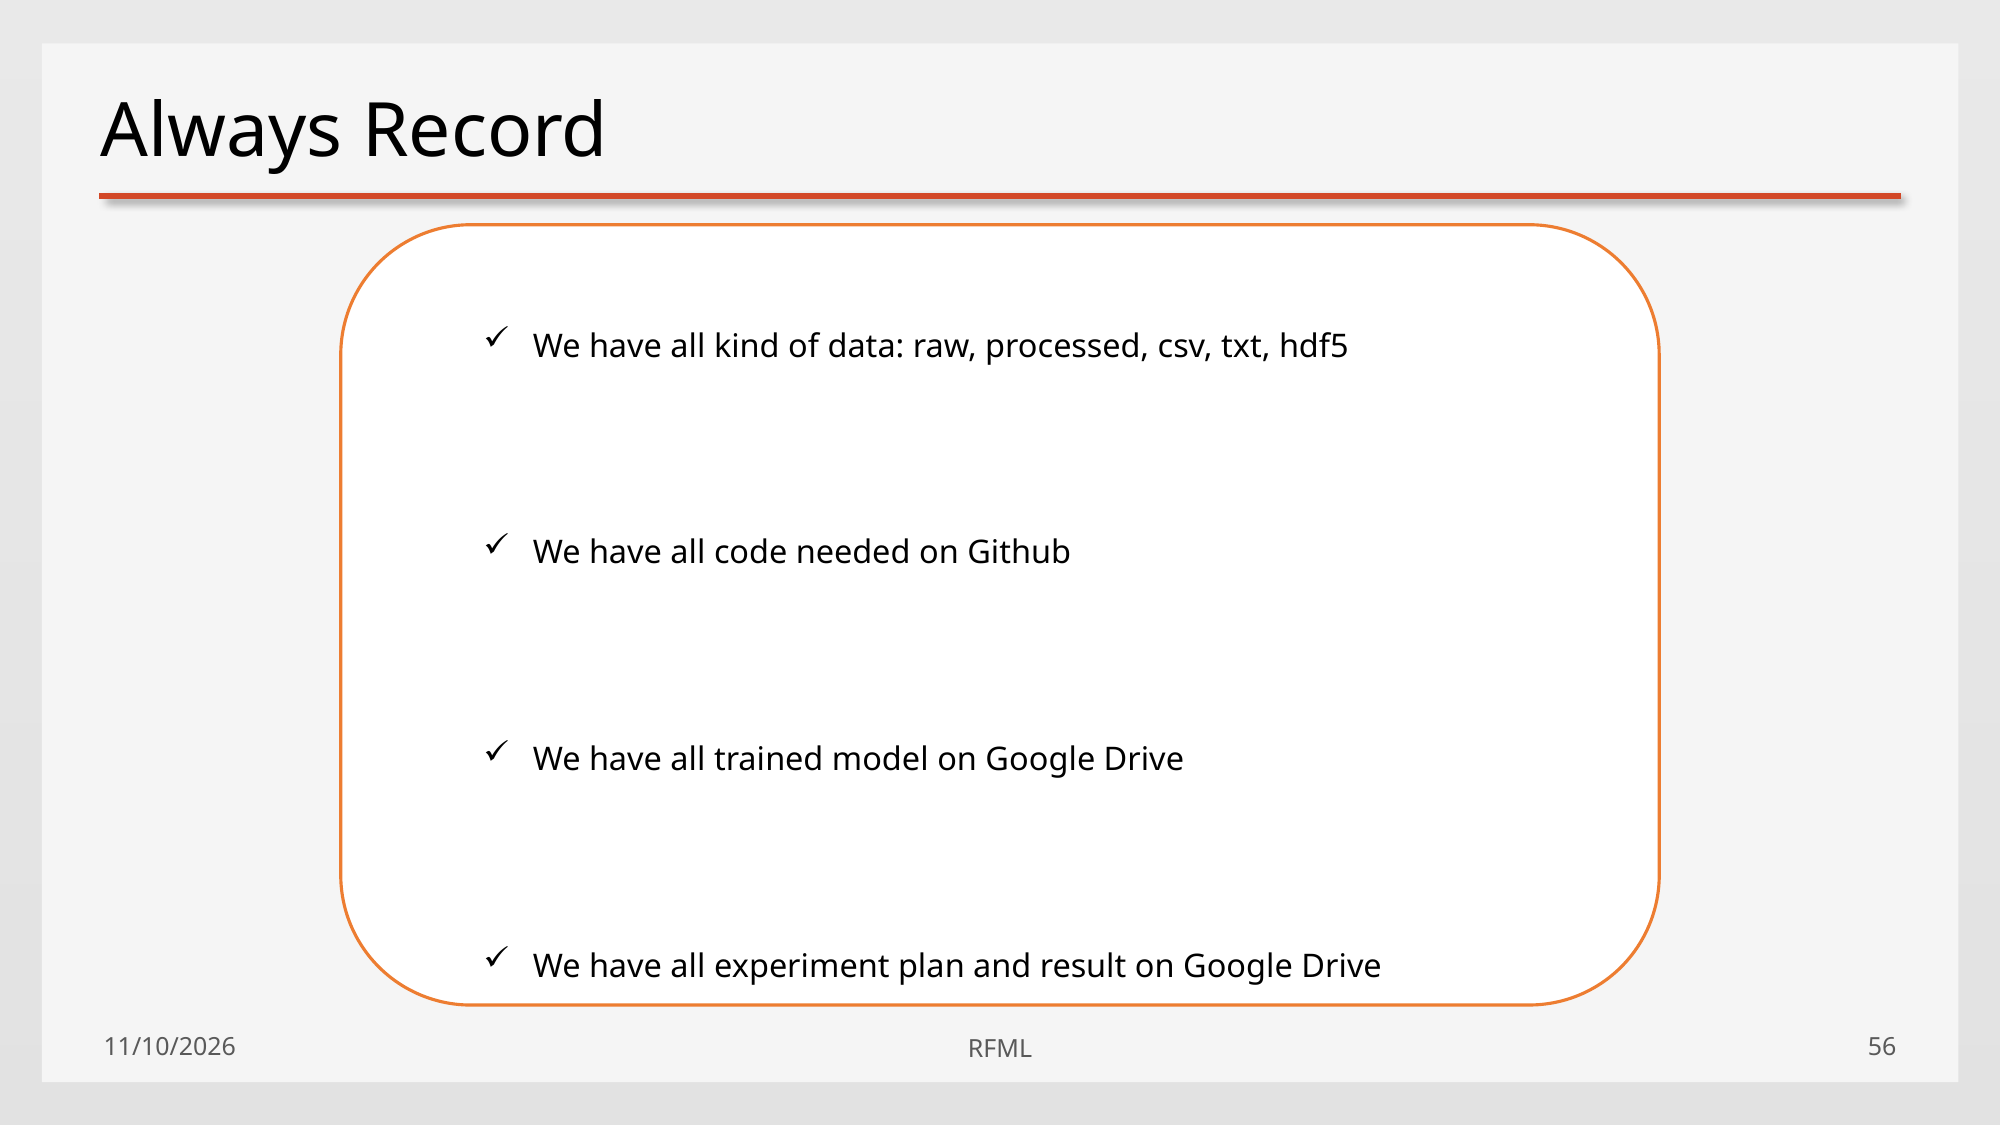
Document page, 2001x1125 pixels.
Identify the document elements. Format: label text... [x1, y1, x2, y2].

list We have all kind of data: raw, processed, csv, txt, hdf5 We have all code needed on Github We have all trained model on Google Drive We have all experiment plan and result on Google Drive [468, 297, 1573, 993]
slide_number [88, 1017, 626, 1078]
footer RFML [762, 1017, 1238, 1078]
slide_number 56 [1373, 1017, 1912, 1078]
title Always Record [85, 73, 1214, 179]
